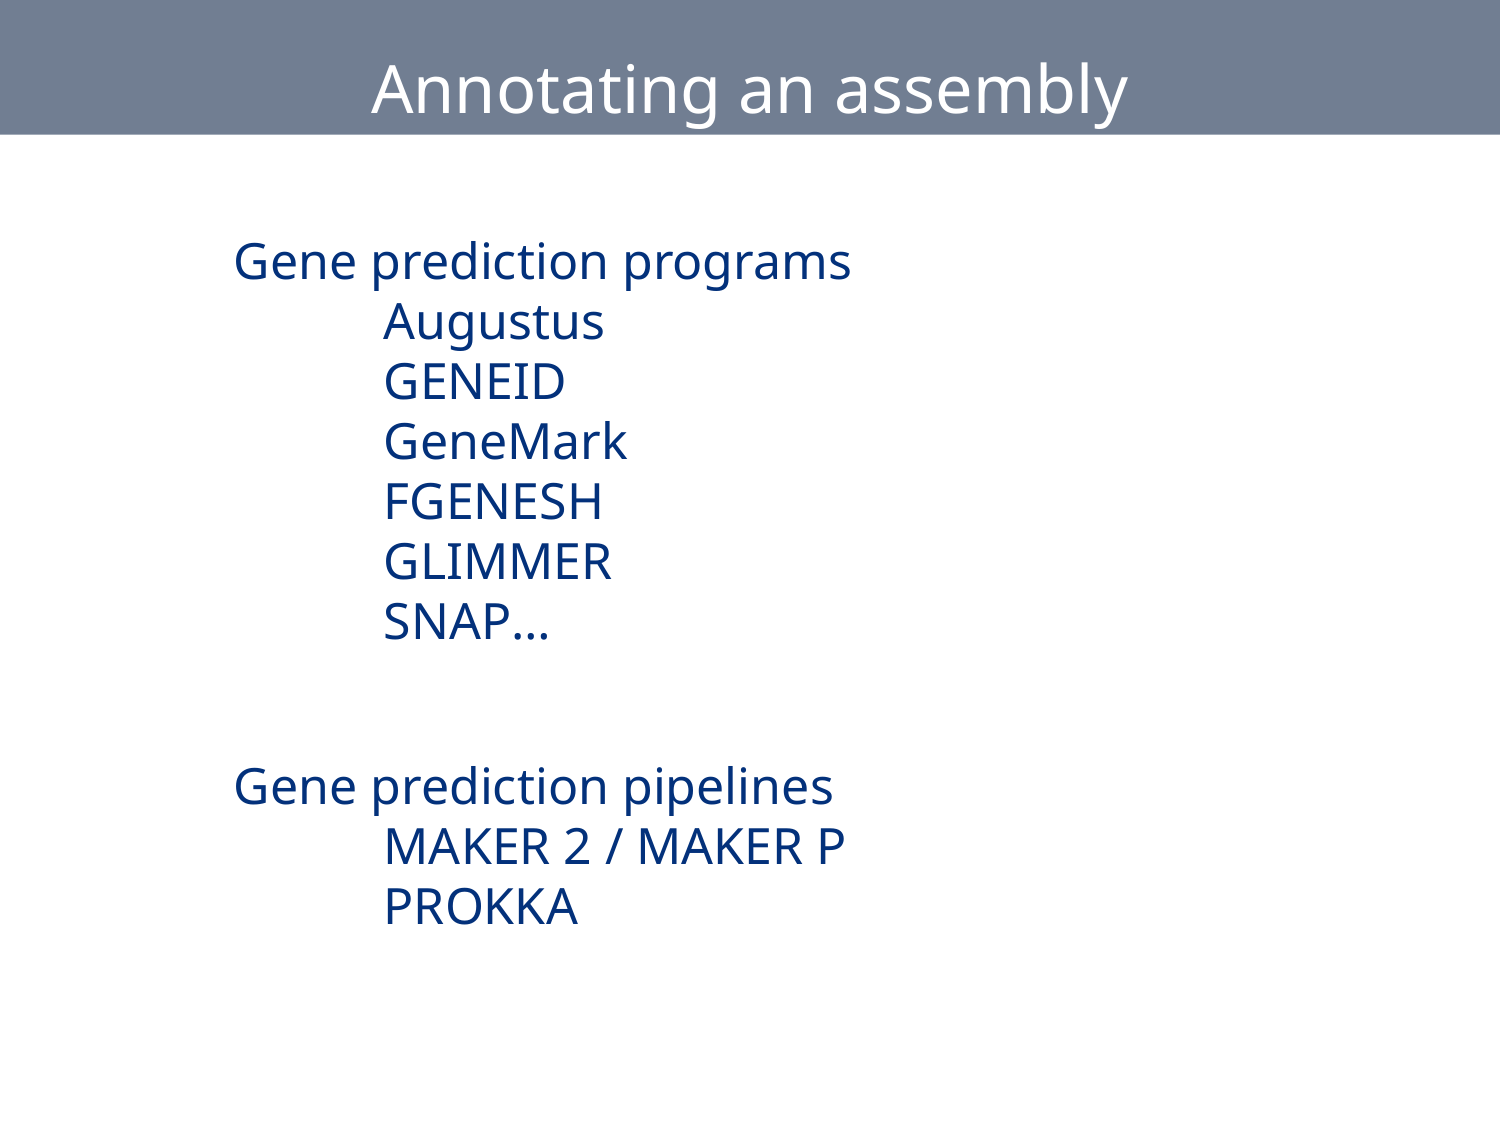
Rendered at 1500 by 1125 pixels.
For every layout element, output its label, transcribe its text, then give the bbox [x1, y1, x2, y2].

text_box Annotating an assembly [0, 0, 1500, 135]
text_box Gene prediction programs Augustus GENEID GeneMark FGENESH GLIMMER SNAP… [218, 221, 948, 657]
text_box Gene prediction pipelines MAKER 2 / MAKER P PROKKA [218, 746, 989, 942]
